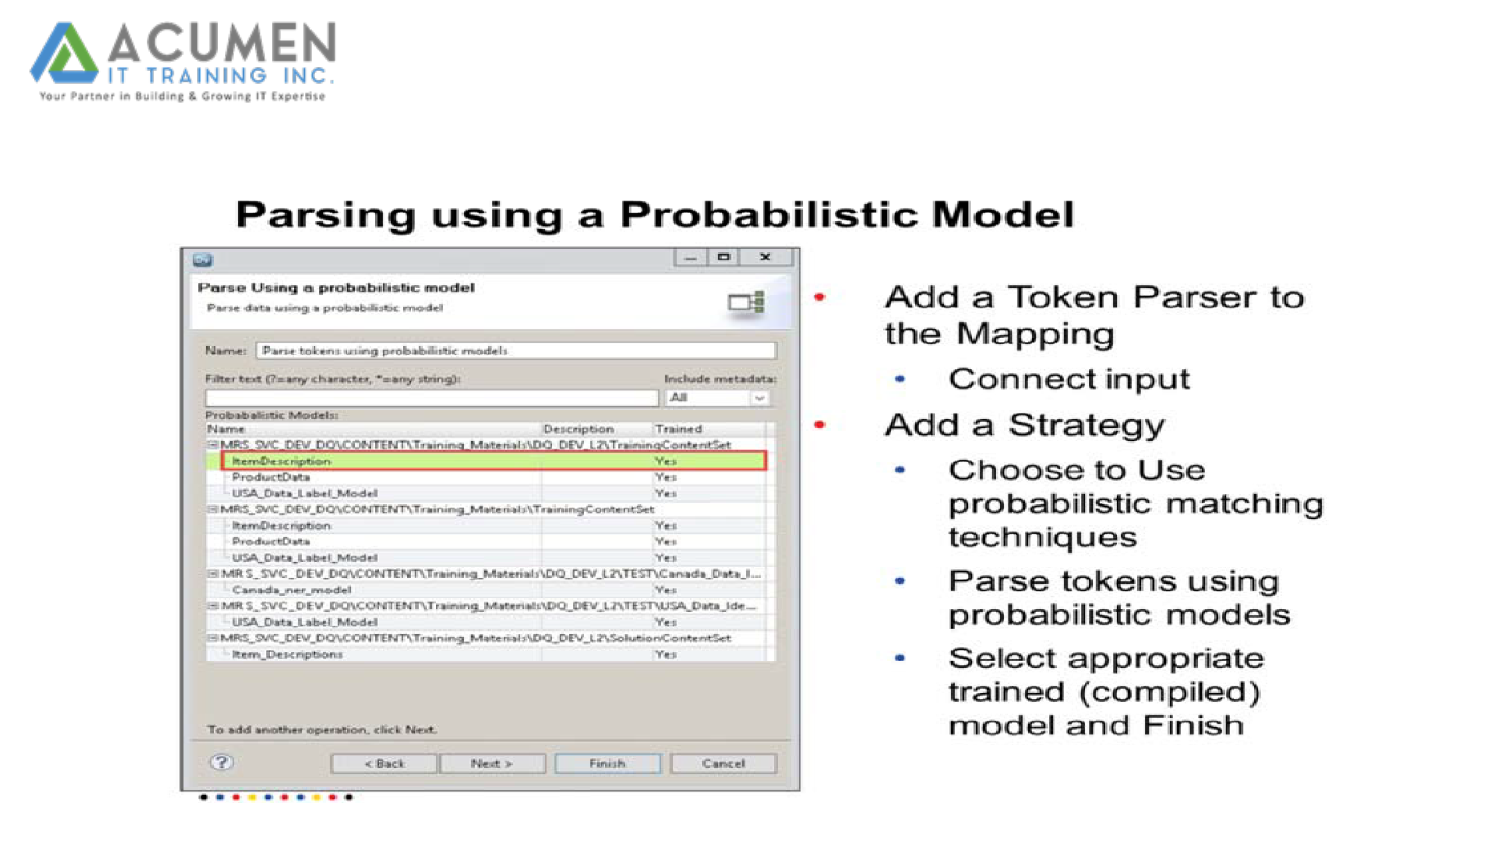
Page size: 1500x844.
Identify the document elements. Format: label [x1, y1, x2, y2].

picture [27, 20, 340, 106]
picture [164, 189, 1341, 803]
